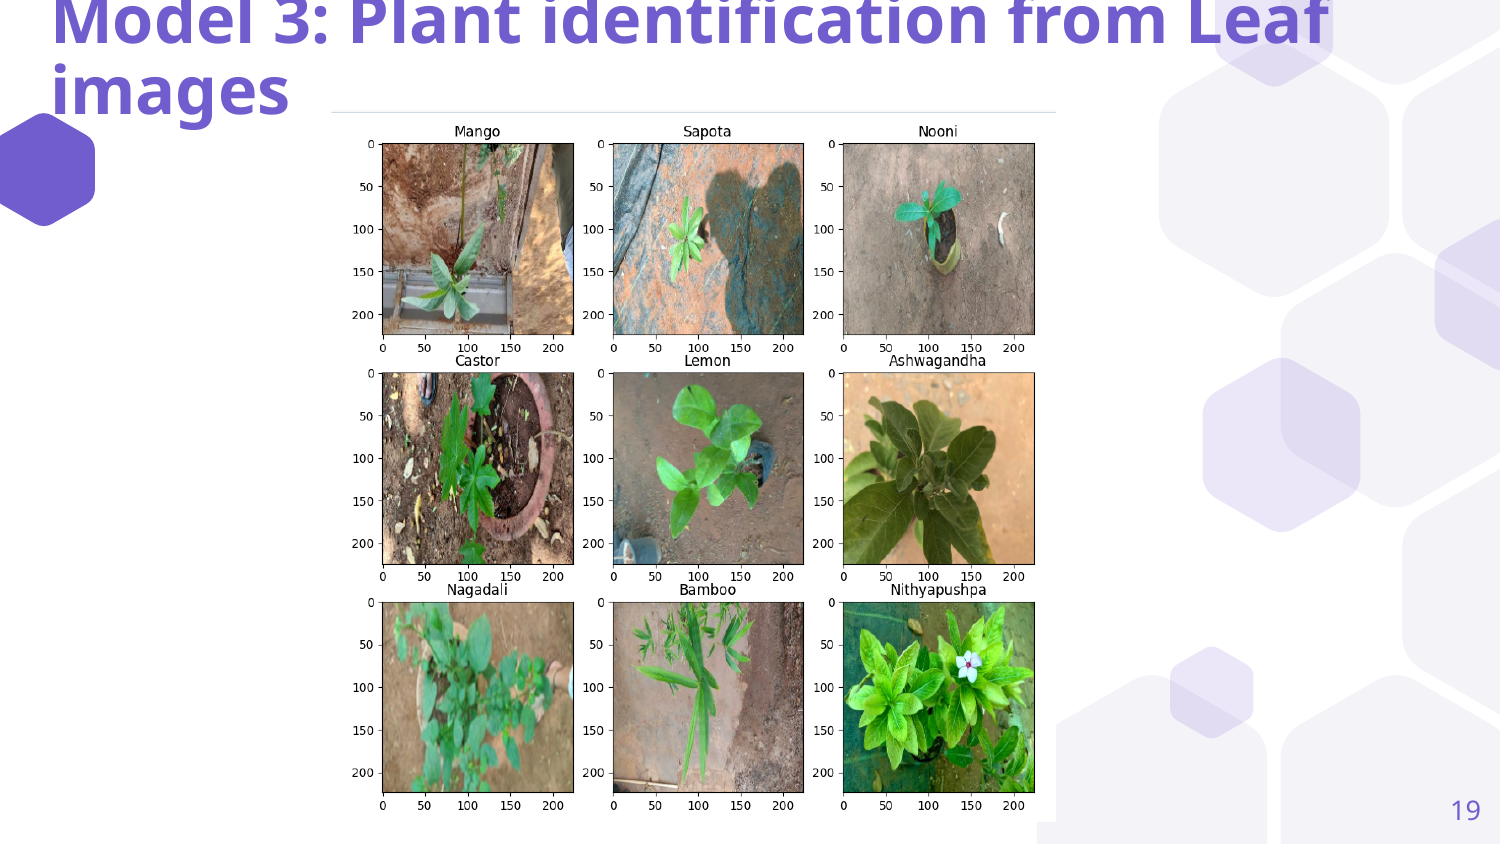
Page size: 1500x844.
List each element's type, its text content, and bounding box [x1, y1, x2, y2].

title Model 3: Plant identification from Leaf images [50, 25, 1454, 91]
picture [331, 109, 1057, 823]
slide_number ‹#› [1391, 779, 1482, 844]
